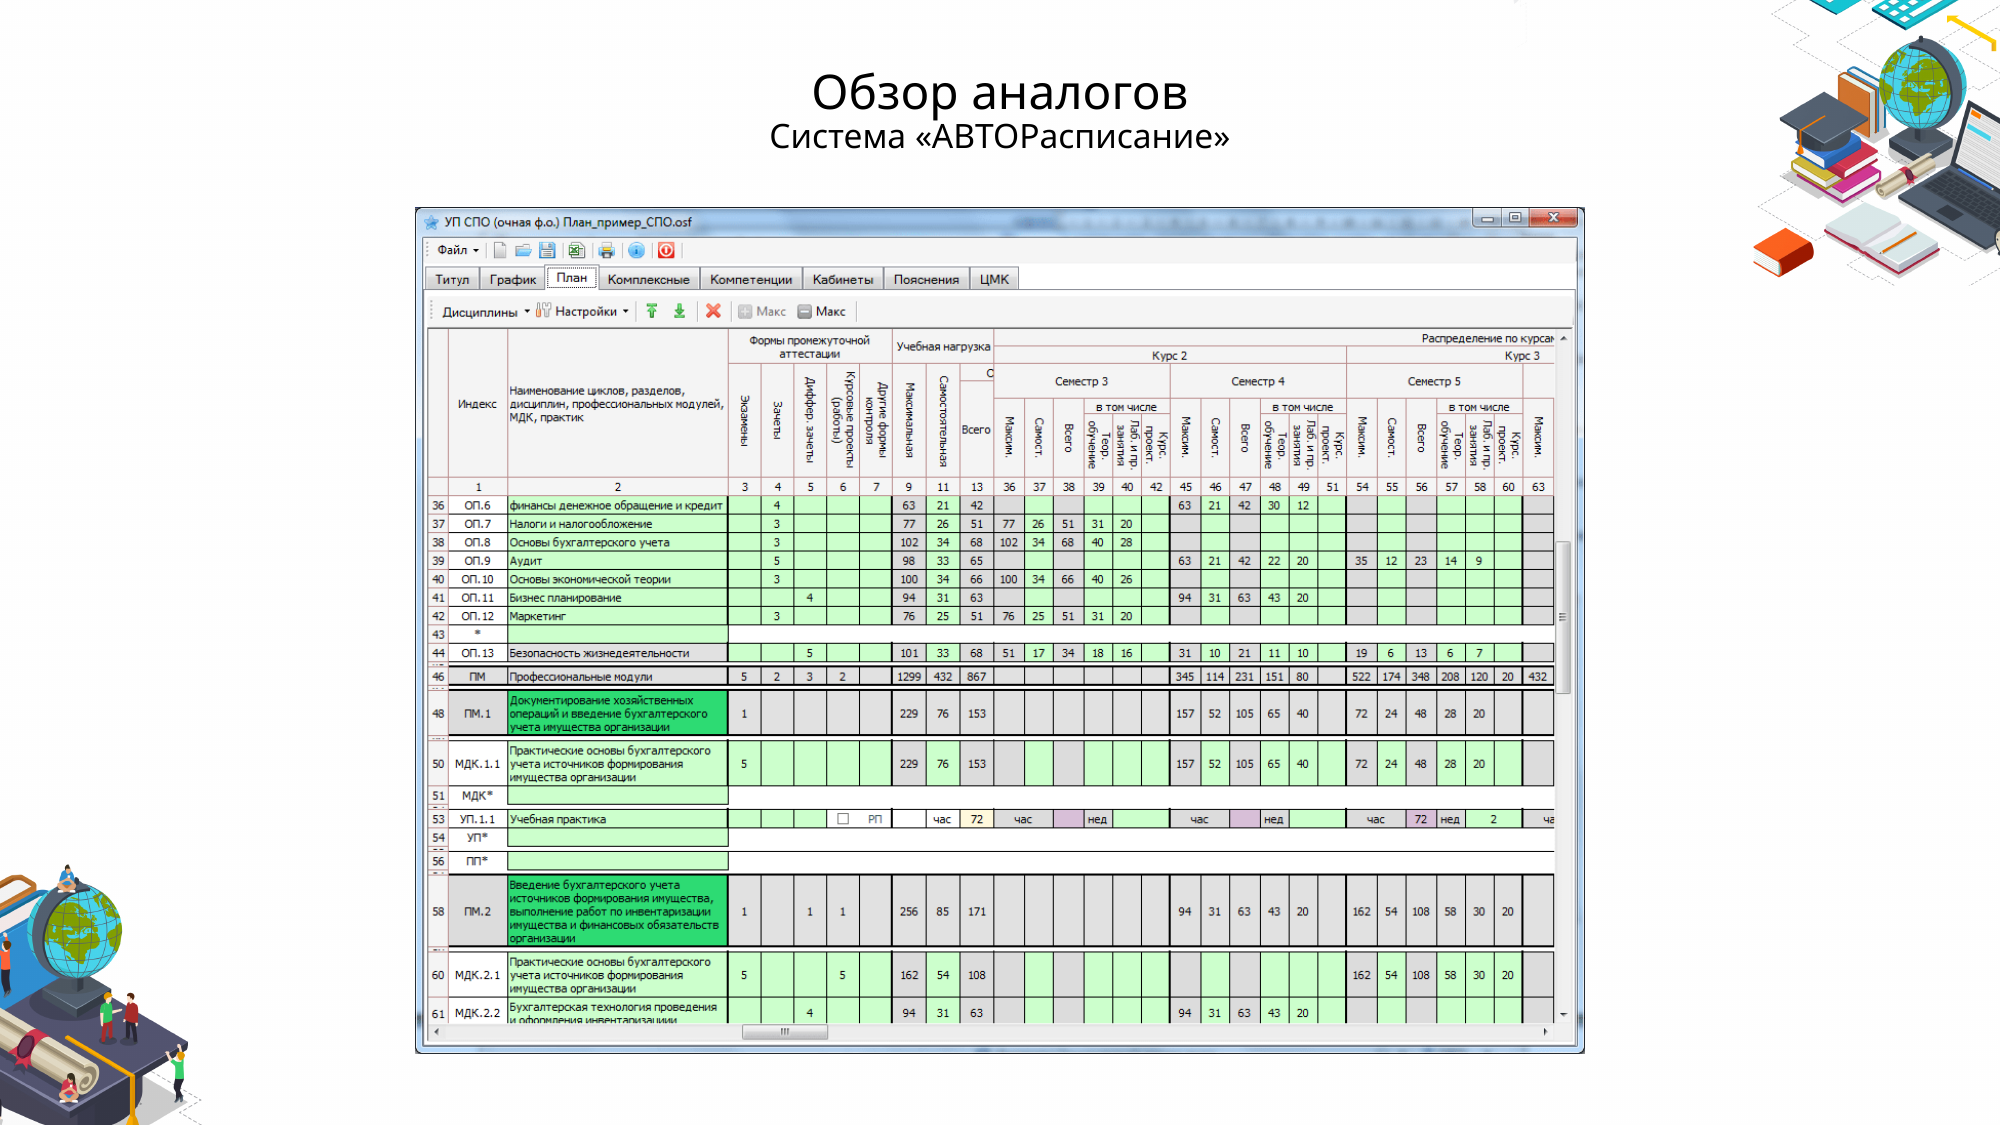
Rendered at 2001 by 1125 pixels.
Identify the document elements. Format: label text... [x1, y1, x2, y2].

title Обзор аналогов Система «АВТОРасписание» [137, 59, 1863, 164]
picture [0, 0, 2000, 1125]
